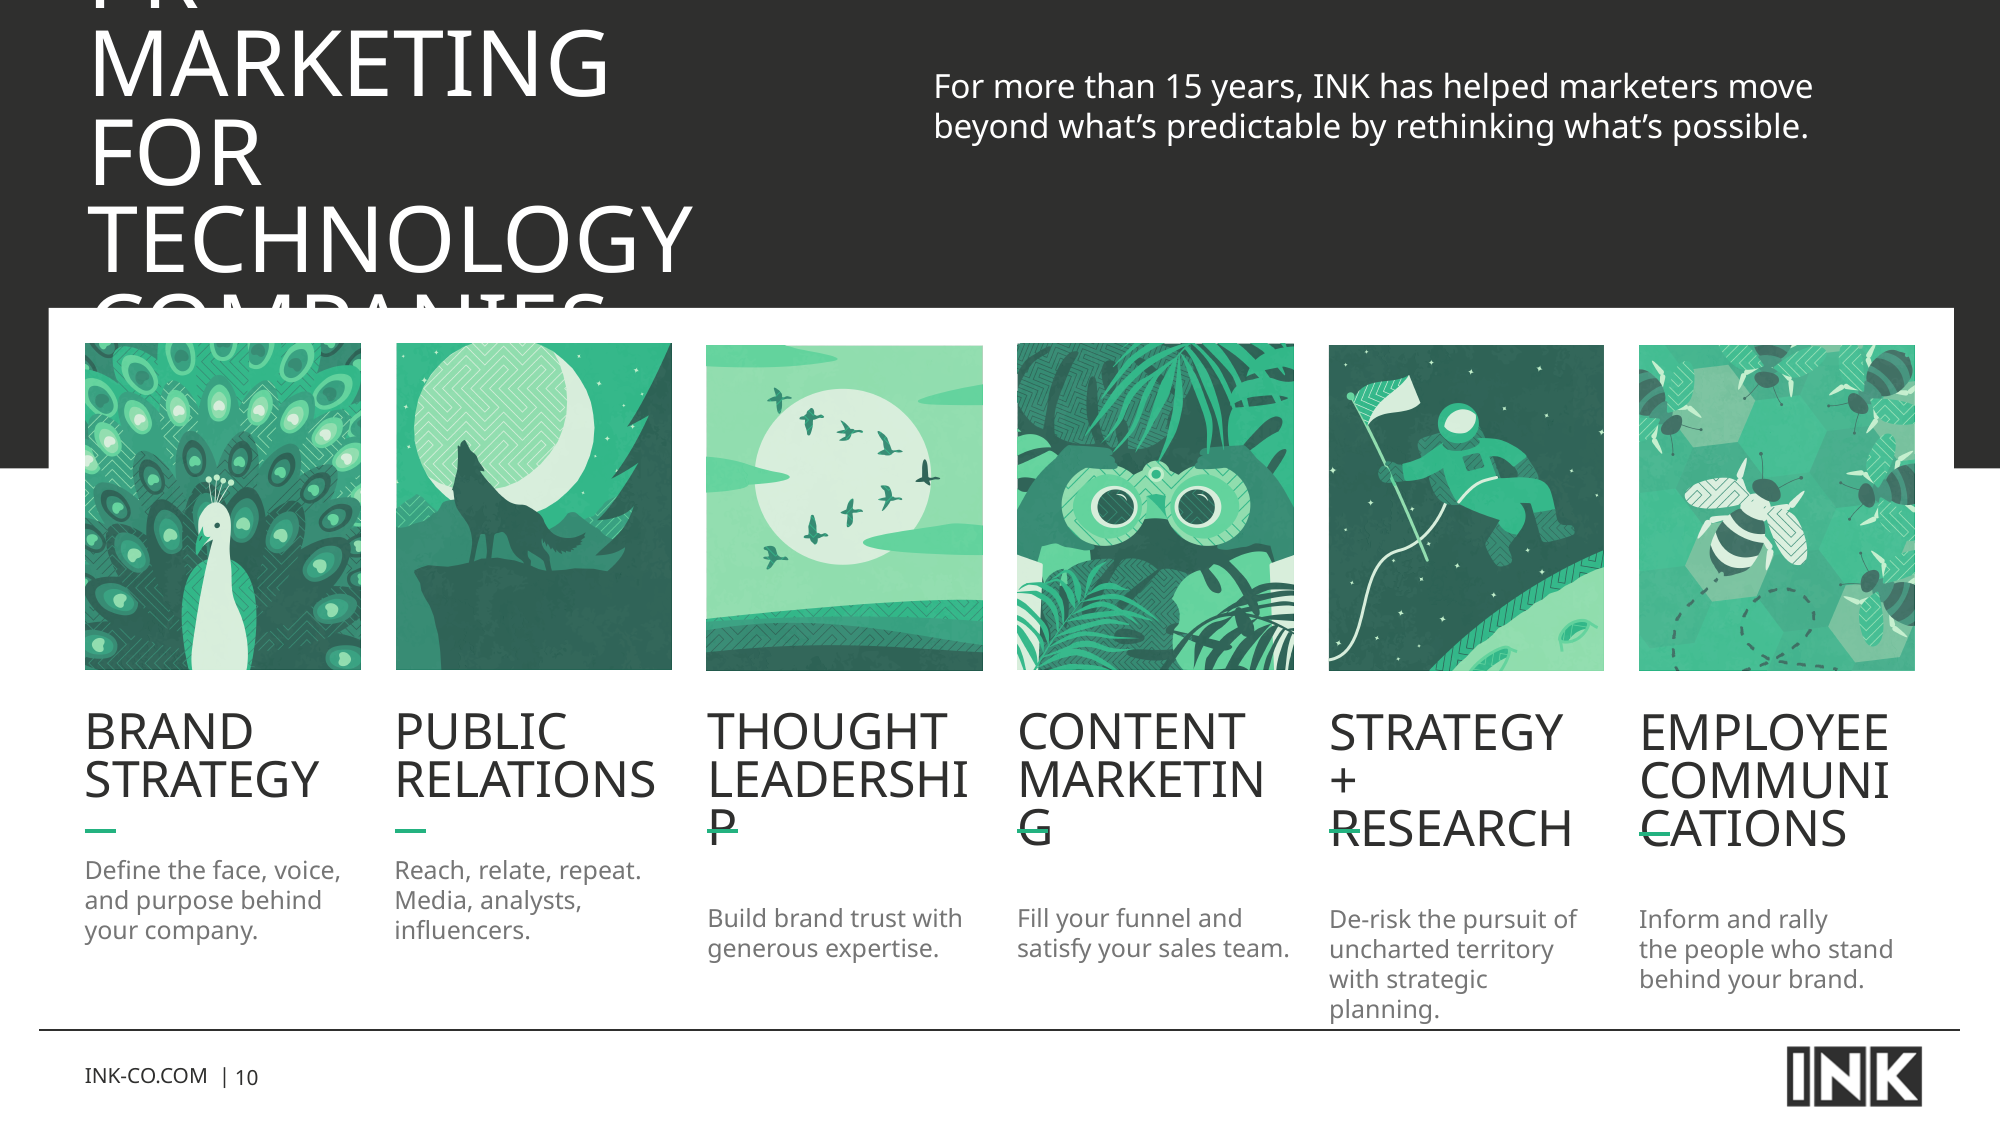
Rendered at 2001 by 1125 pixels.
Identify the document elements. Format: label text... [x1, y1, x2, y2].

picture [706, 345, 983, 671]
picture [396, 343, 672, 670]
picture [1781, 1041, 1928, 1112]
list For more than 15 years, INK has helped marketers move beyond what’s predictable by rethinking what’s possible. [933, 65, 1916, 232]
text_box EMPLOYEE Communications Inform and rally the people who stand behind your brand. [1639, 711, 1915, 965]
text_box Brand STRATEGY Define the face, voice, and purpose behind your company. [84, 711, 361, 964]
text_box Thought Leadership Build brand trust with generous expertise. [707, 711, 983, 964]
text_box Strategy + Research De-risk the pursuit of uncharted territory with strategic planning. [1329, 711, 1606, 1038]
picture [1328, 345, 1604, 671]
picture [85, 343, 361, 670]
picture [1017, 343, 1294, 670]
text_box Public Relations Reach, relate, repeat. Media, analysts, influencers. [394, 711, 670, 964]
title PR + MARKETING for Technology Companies [87, 65, 804, 252]
slide_number 10 [241, 1056, 412, 1101]
text_box Content Marketing Fill your funnel and satisfy your sales team. [1017, 711, 1296, 964]
picture [1638, 345, 1915, 672]
footer INK-CO.COM | [85, 1046, 241, 1107]
